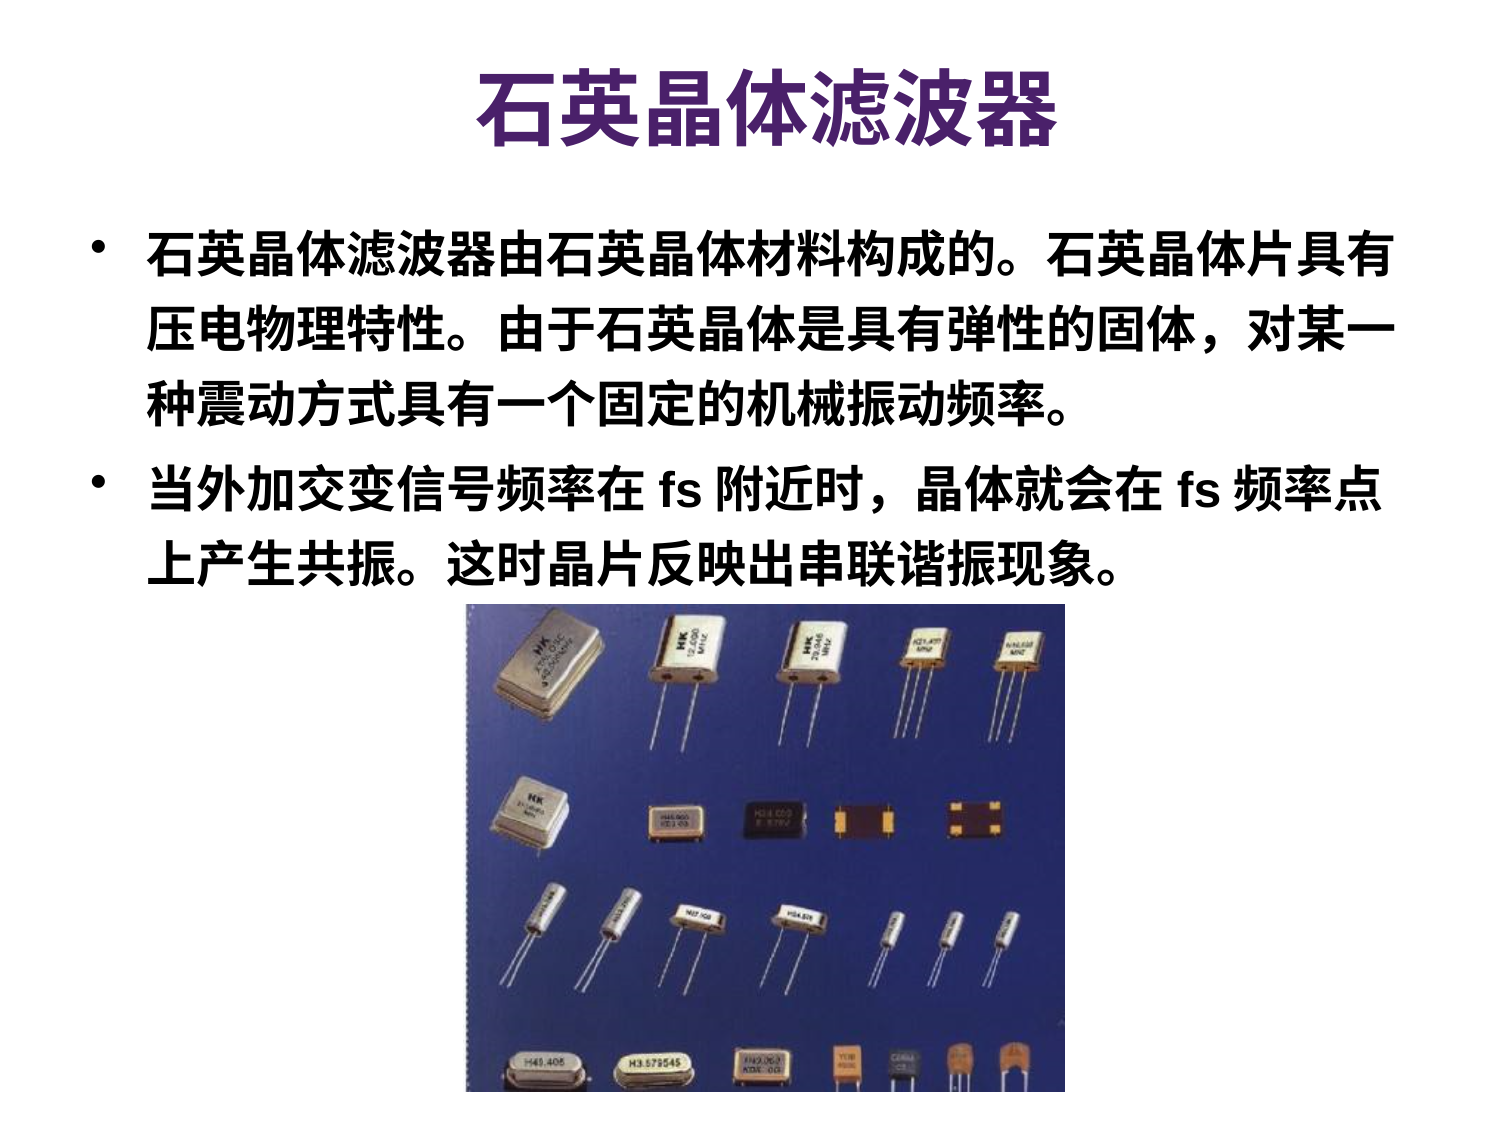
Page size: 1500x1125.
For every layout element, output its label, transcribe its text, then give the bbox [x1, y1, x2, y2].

list 石英晶体滤波器由石英晶体材料构成的。石英晶体片具有压电物理特性。由于石英晶体是具有弹性的固体，对某一种震动方式具有一个固定的机械振动频率。 当外加交变信号频率在fs附近时，晶体就会在fs频率点上产生共振。这时晶片反映出串联谐振现象。 [75, 200, 1425, 350]
title 石英晶体滤波器 [337, 12, 1197, 200]
picture [462, 599, 1076, 1097]
